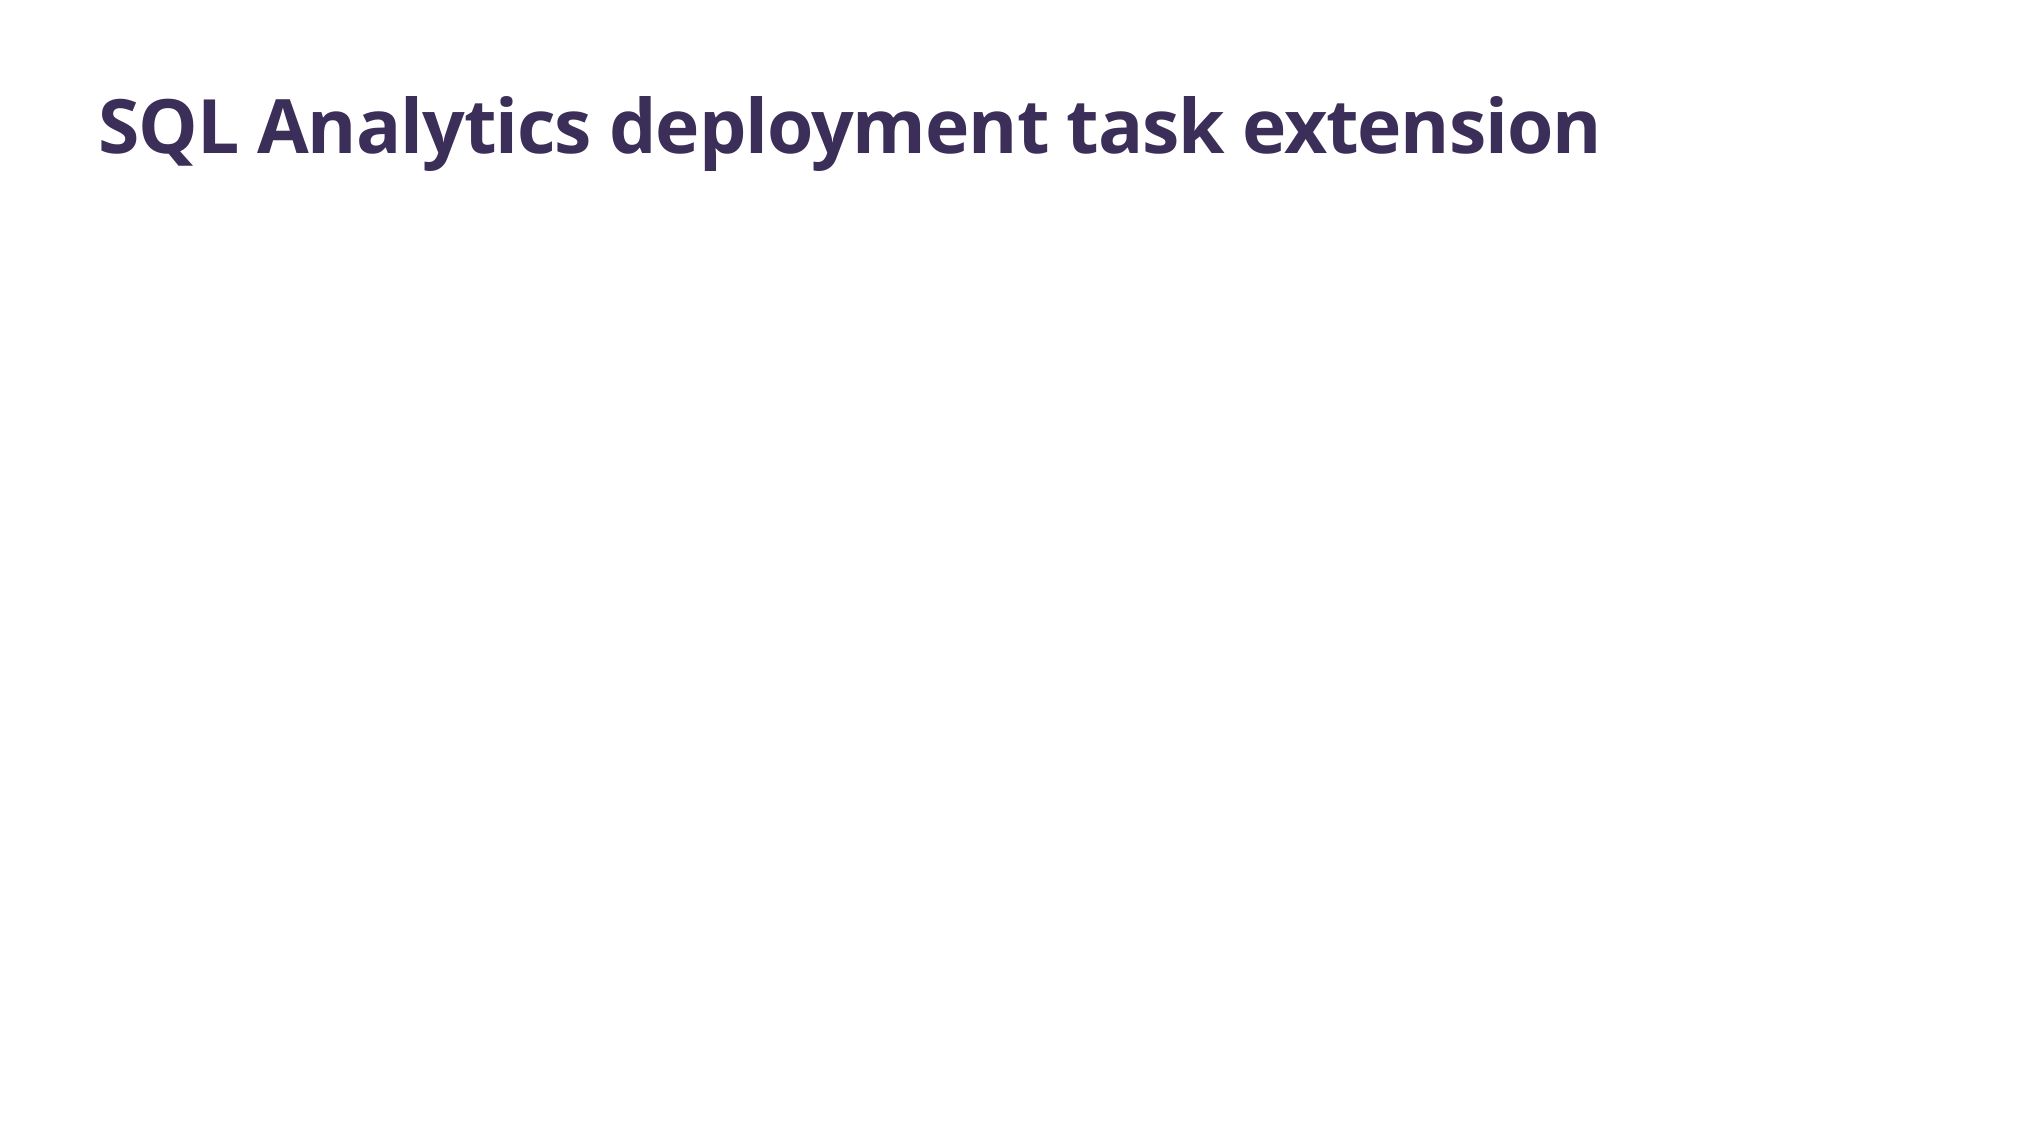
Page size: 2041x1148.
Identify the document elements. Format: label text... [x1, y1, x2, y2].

title SQL Analytics deployment task extension [98, 76, 1943, 271]
